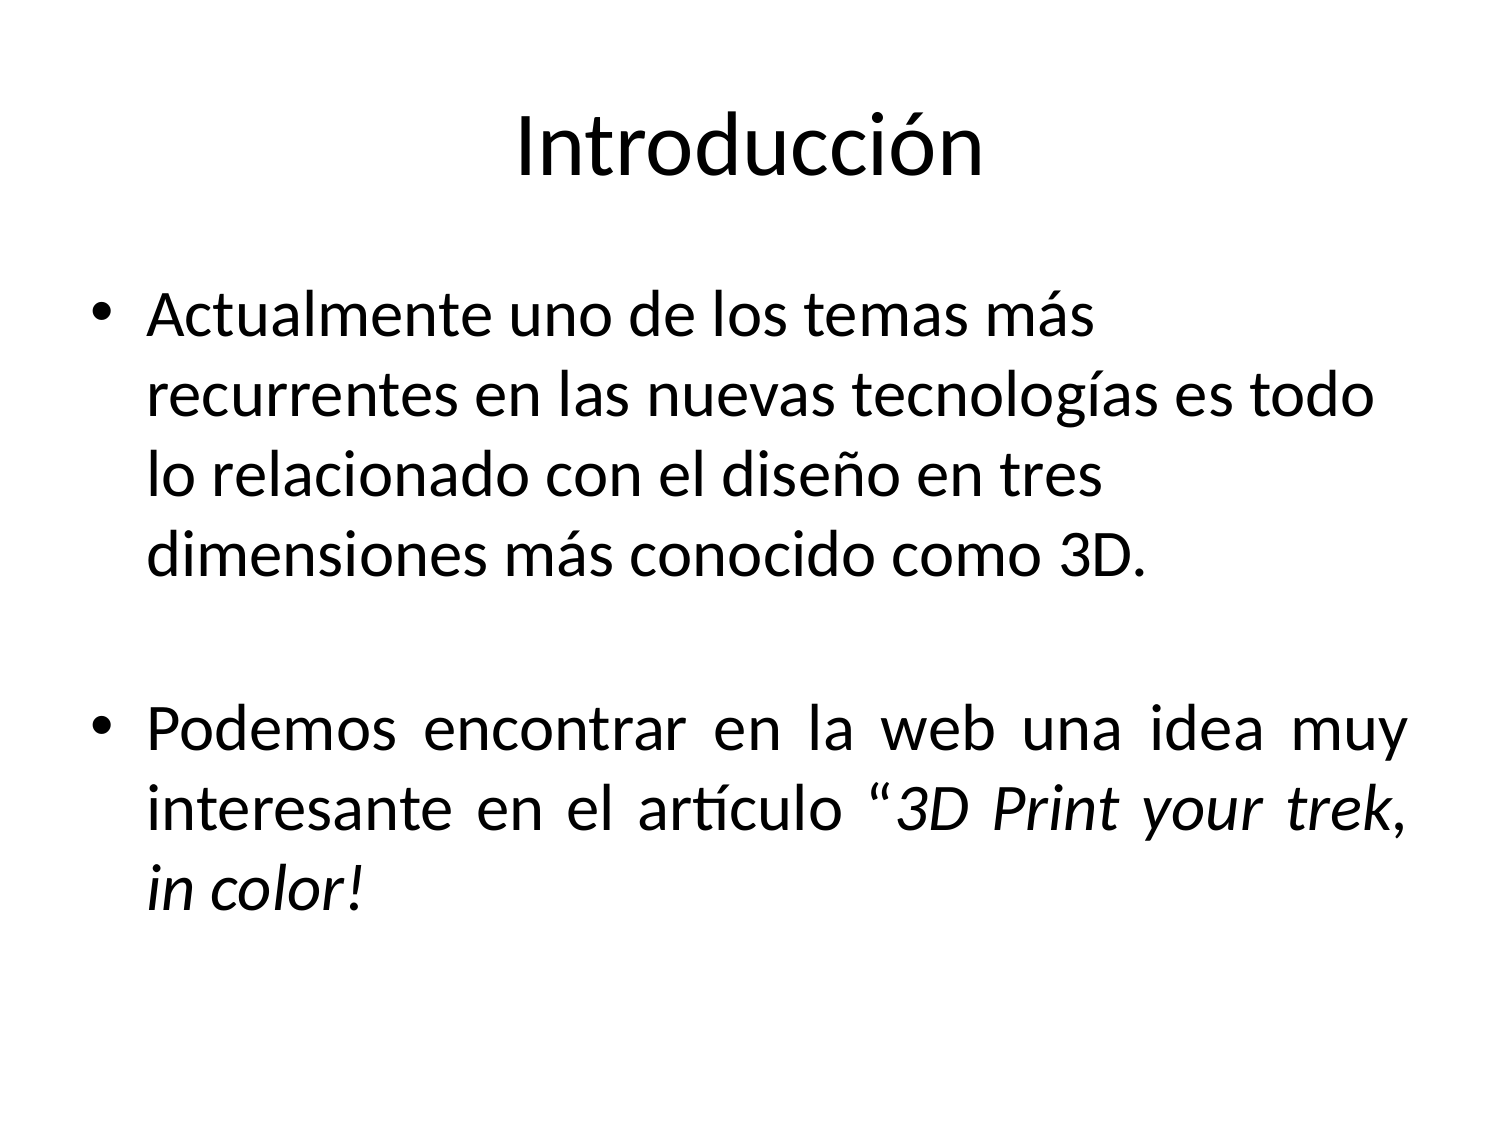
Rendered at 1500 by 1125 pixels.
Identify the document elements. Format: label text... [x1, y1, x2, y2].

list Actualmente uno de los temas más recurrentes en las nuevas tecnologías es todo lo relacionado con el diseño en tres dimensiones más conocido como 3D. Podemos encontrar en la web una idea muy interesante en el artículo “3D Print your trek, in color! [75, 262, 1425, 1005]
title Introducción [75, 45, 1425, 233]
